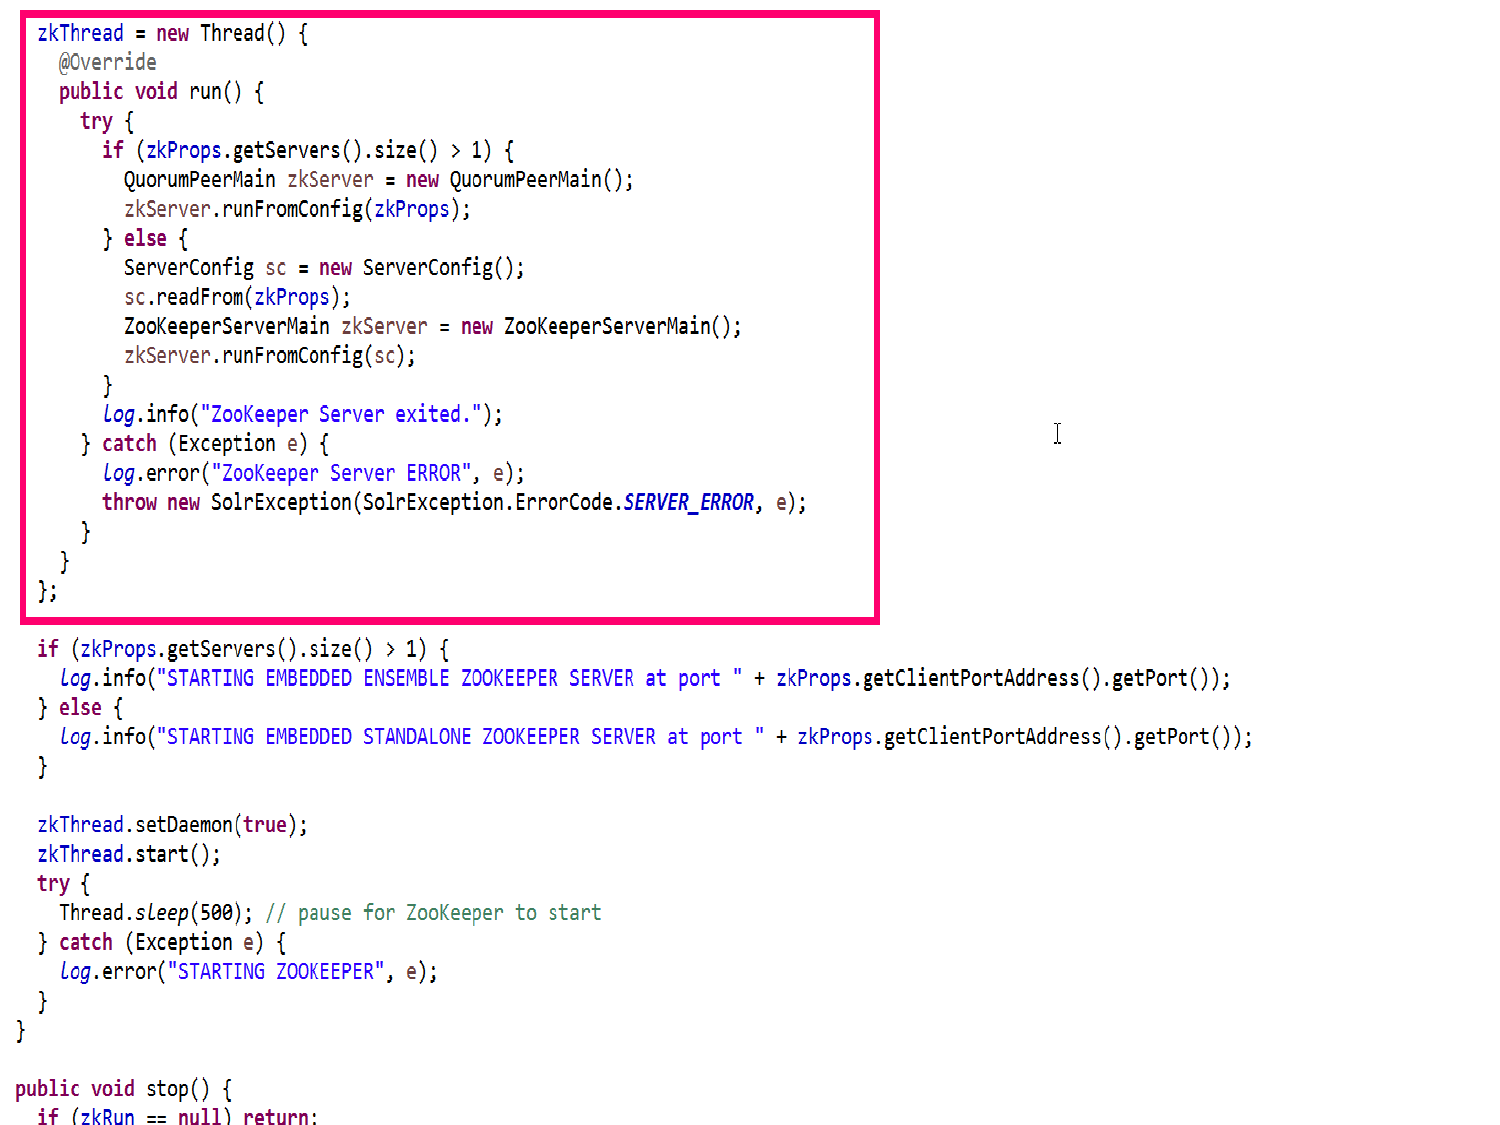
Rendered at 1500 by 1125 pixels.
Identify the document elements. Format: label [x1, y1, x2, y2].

list [0, 0, 1500, 1125]
